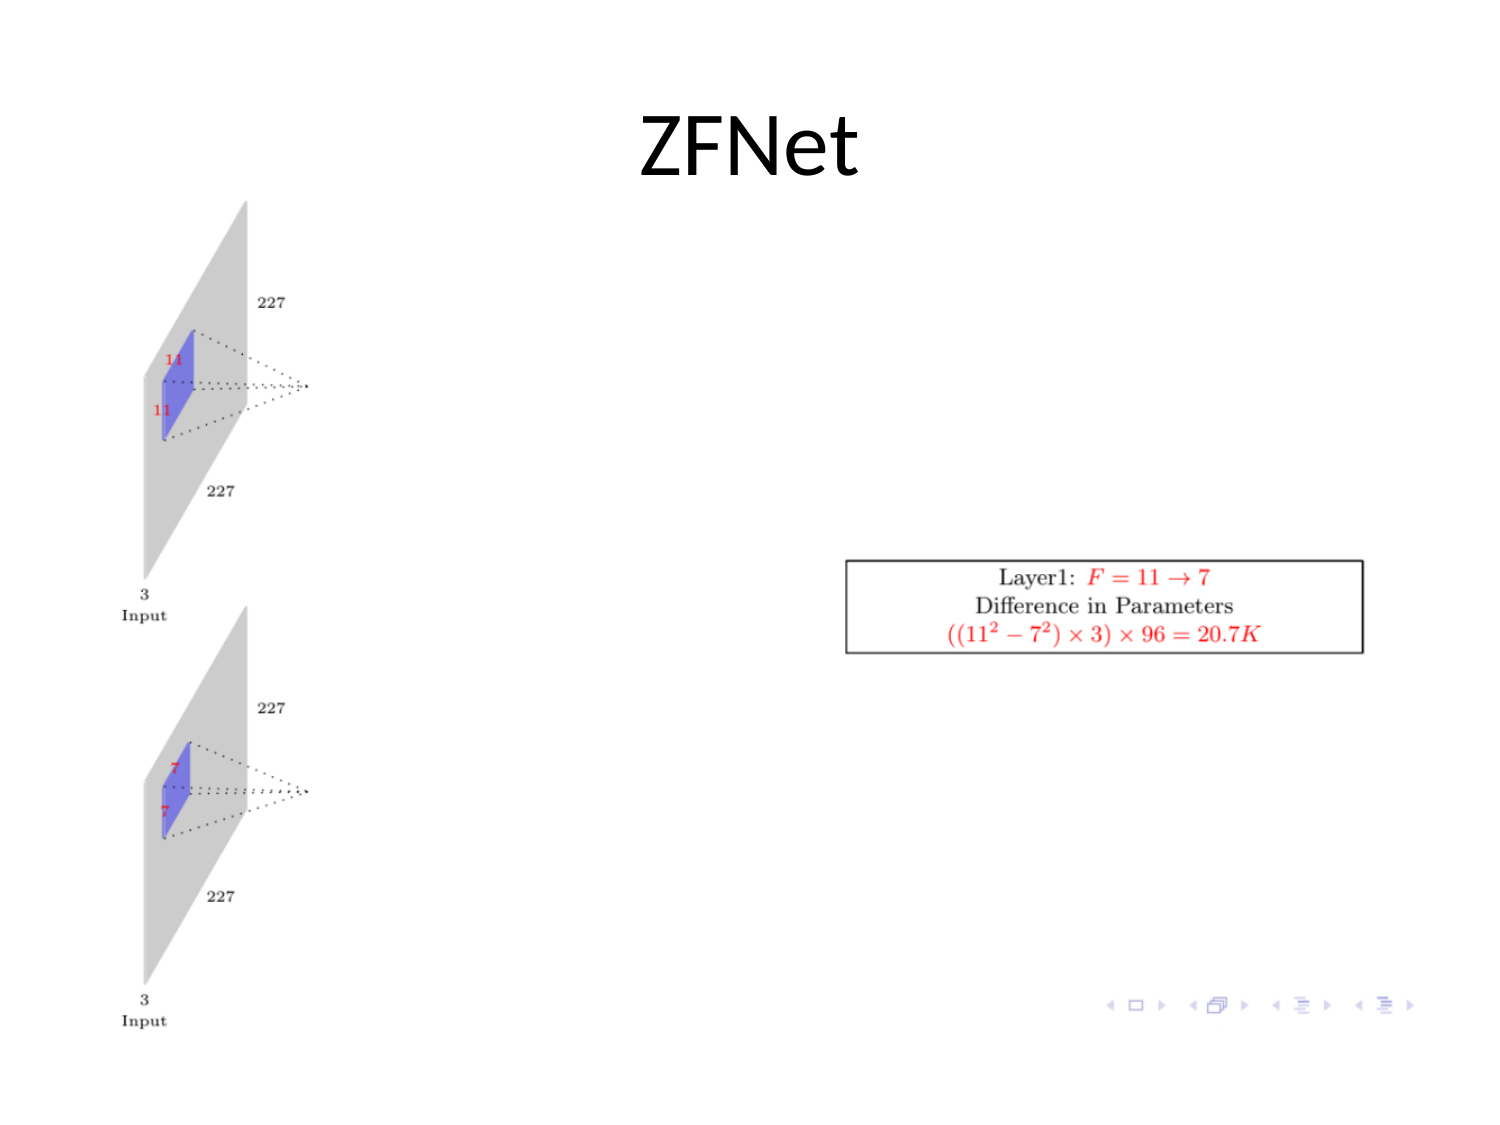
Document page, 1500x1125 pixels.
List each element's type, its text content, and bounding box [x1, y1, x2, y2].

title ZFNet [75, 45, 1425, 233]
picture [88, 188, 1415, 1031]
